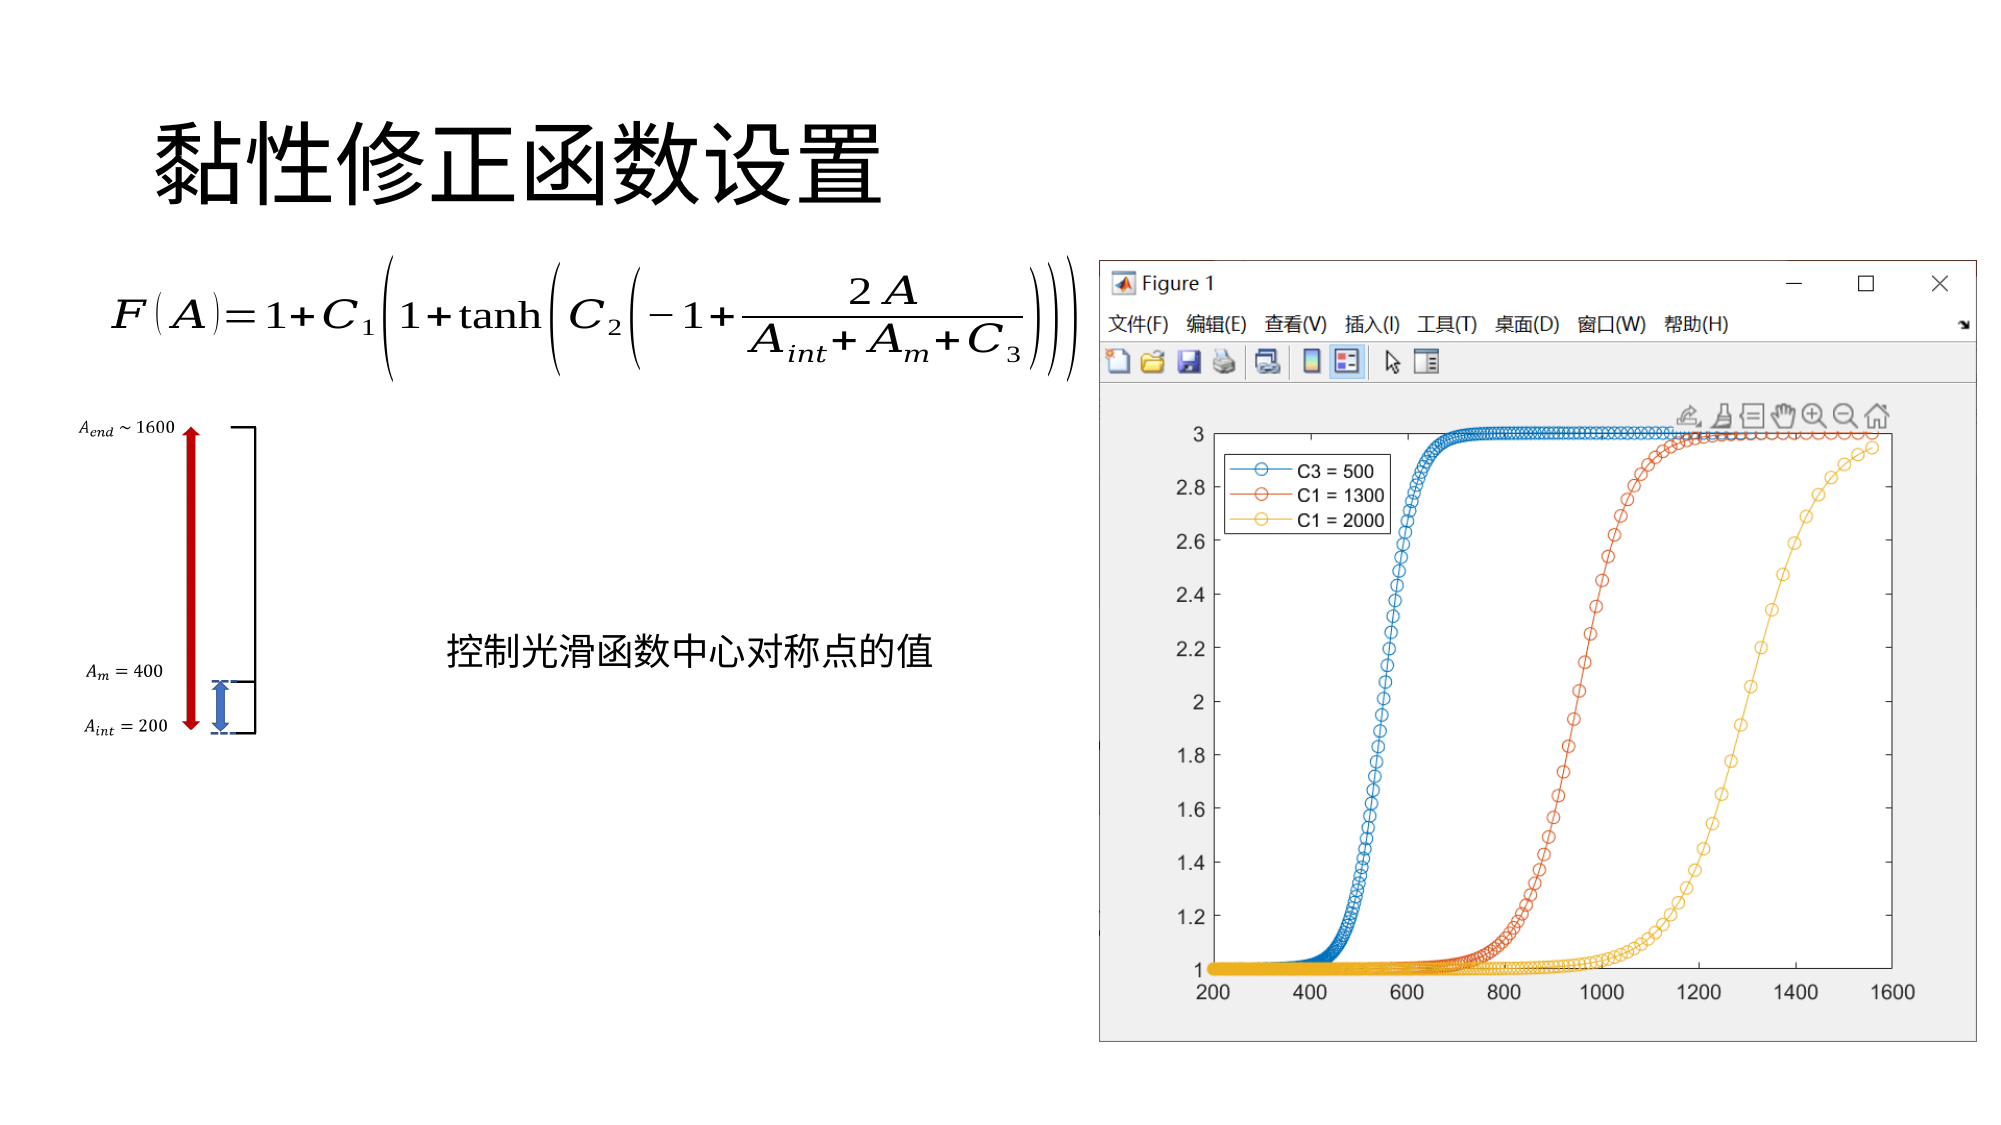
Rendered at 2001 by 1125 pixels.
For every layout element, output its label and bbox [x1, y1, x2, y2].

picture [68, 412, 257, 740]
picture [1099, 260, 1977, 1042]
